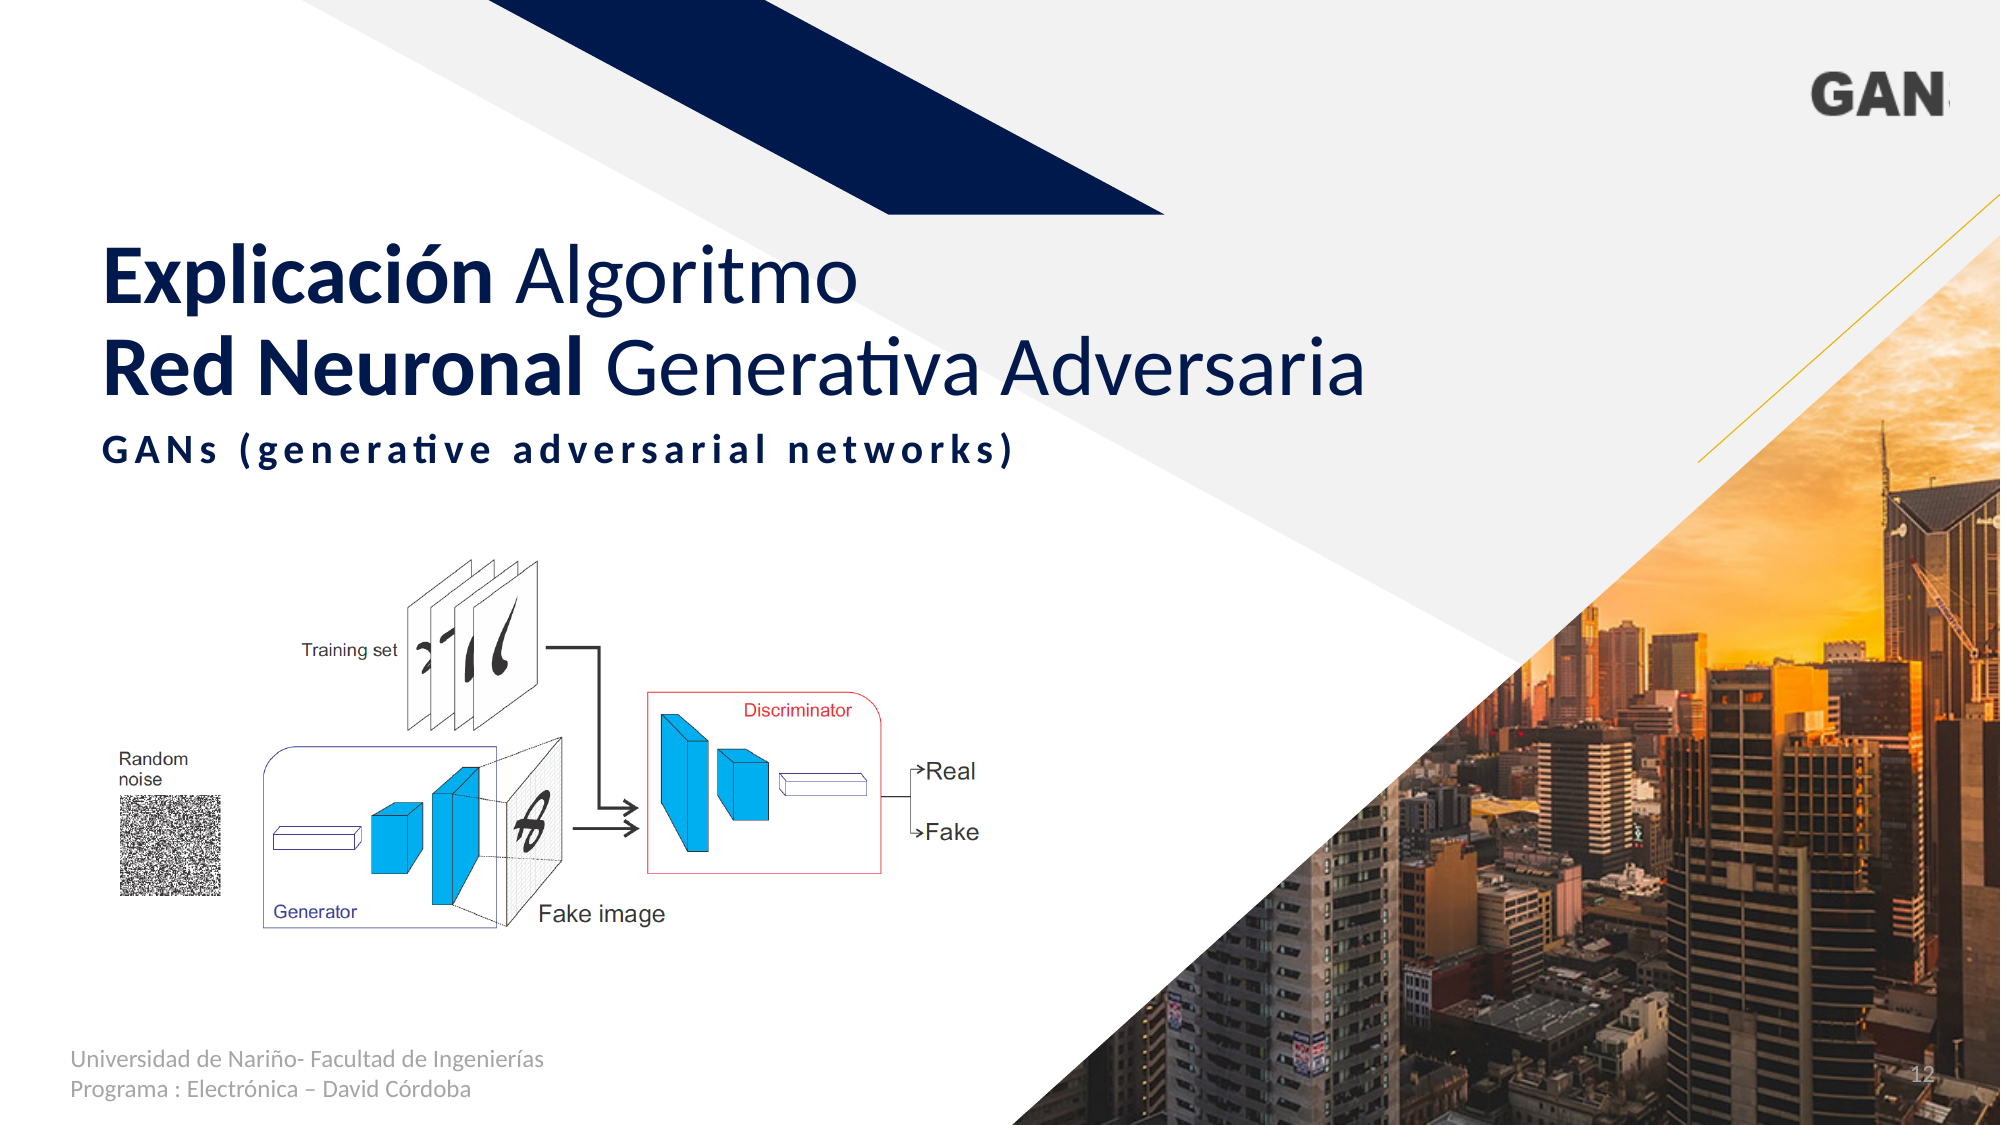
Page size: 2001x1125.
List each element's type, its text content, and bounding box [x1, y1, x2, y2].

picture [1802, 53, 1950, 140]
picture [1012, 235, 2000, 1125]
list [87, 526, 1002, 959]
list GANs (generative adversarial networks) [87, 420, 1012, 521]
footer Universidad de Nariño- Facultad de Ingenierías Programa : Electrónica – David Córdoba [55, 1042, 731, 1103]
title Explicación Algoritmo Red Neuronal Generativa Adversaria [87, 214, 1398, 415]
